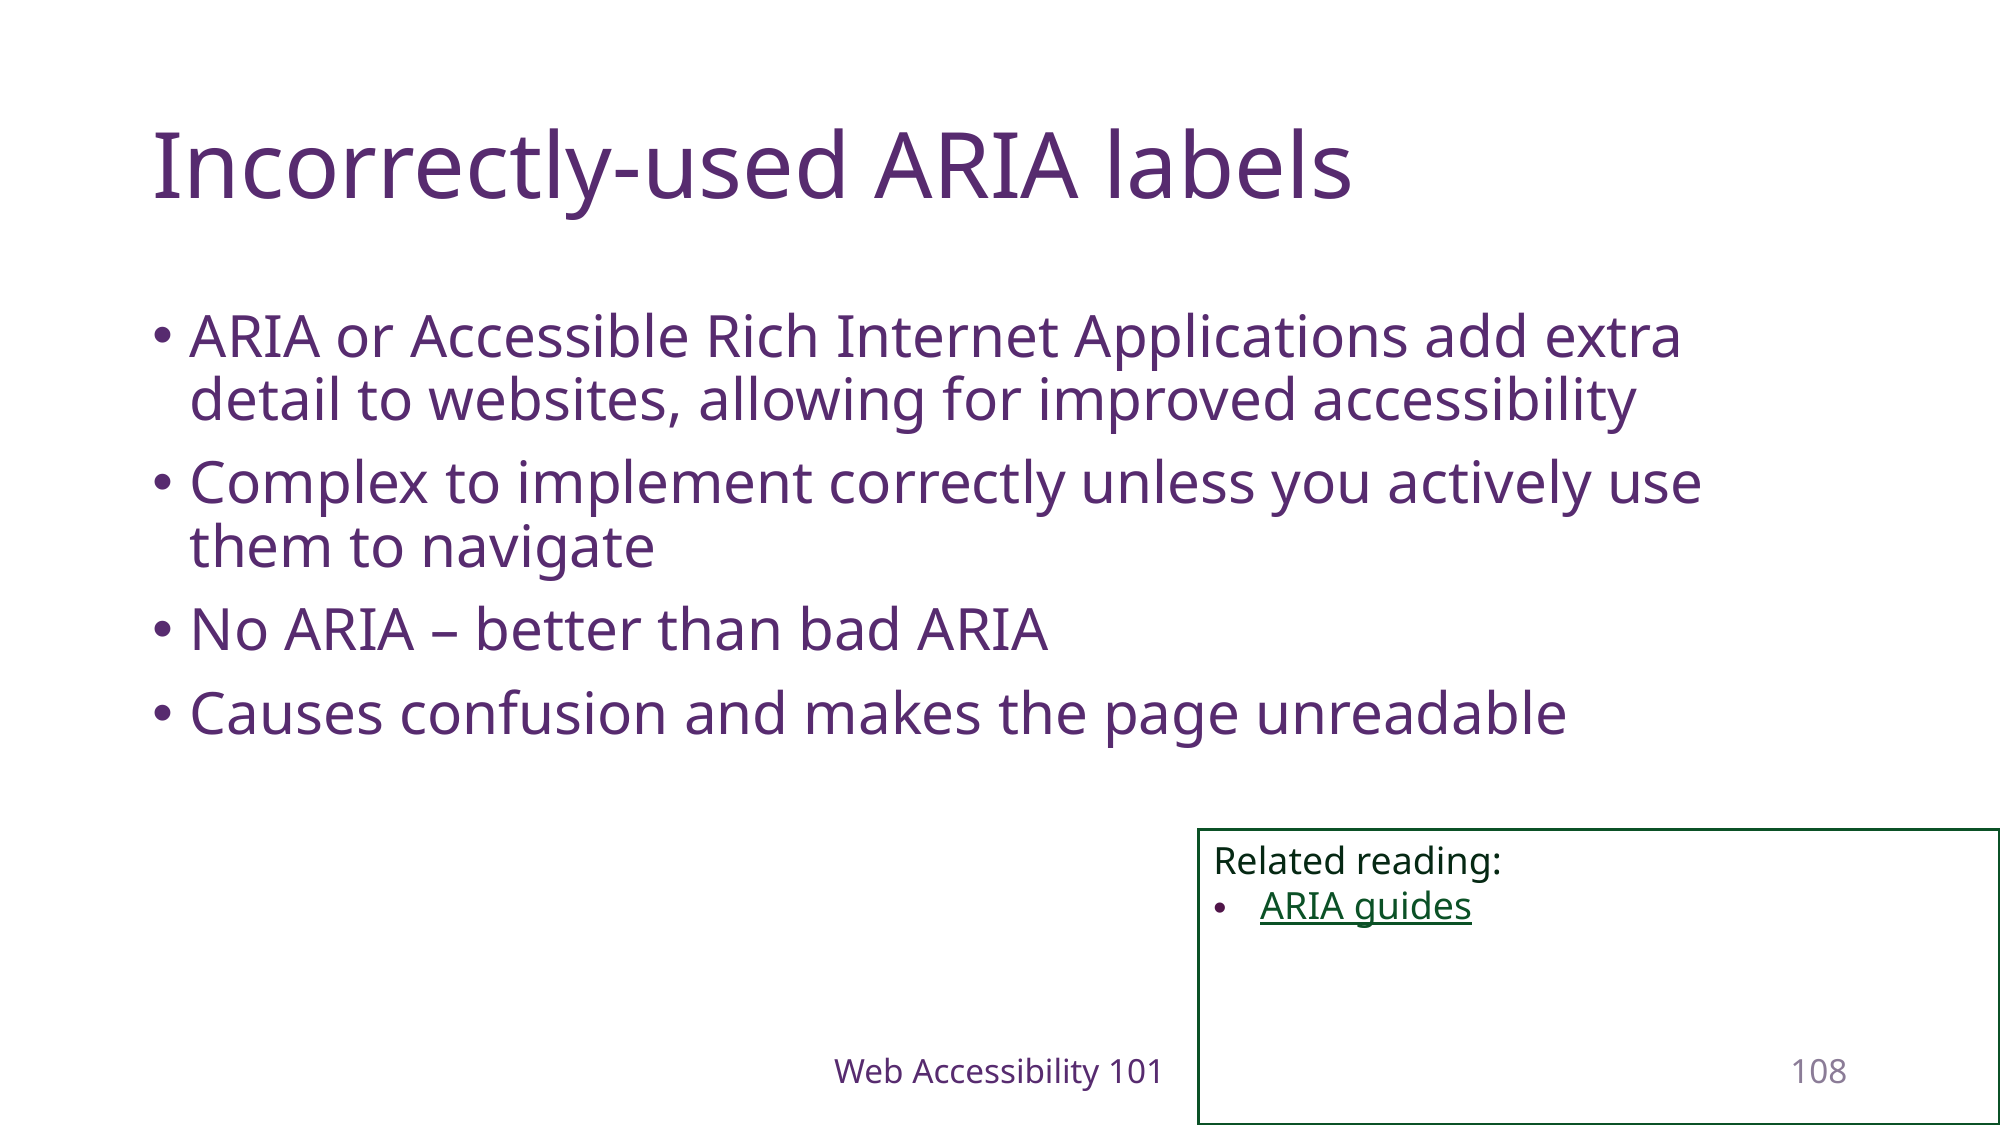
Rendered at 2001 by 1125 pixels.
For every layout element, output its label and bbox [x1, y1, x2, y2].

footer [662, 1042, 1197, 1103]
text_box [1197, 828, 2000, 1125]
list [137, 299, 1863, 1014]
title [137, 59, 1863, 278]
